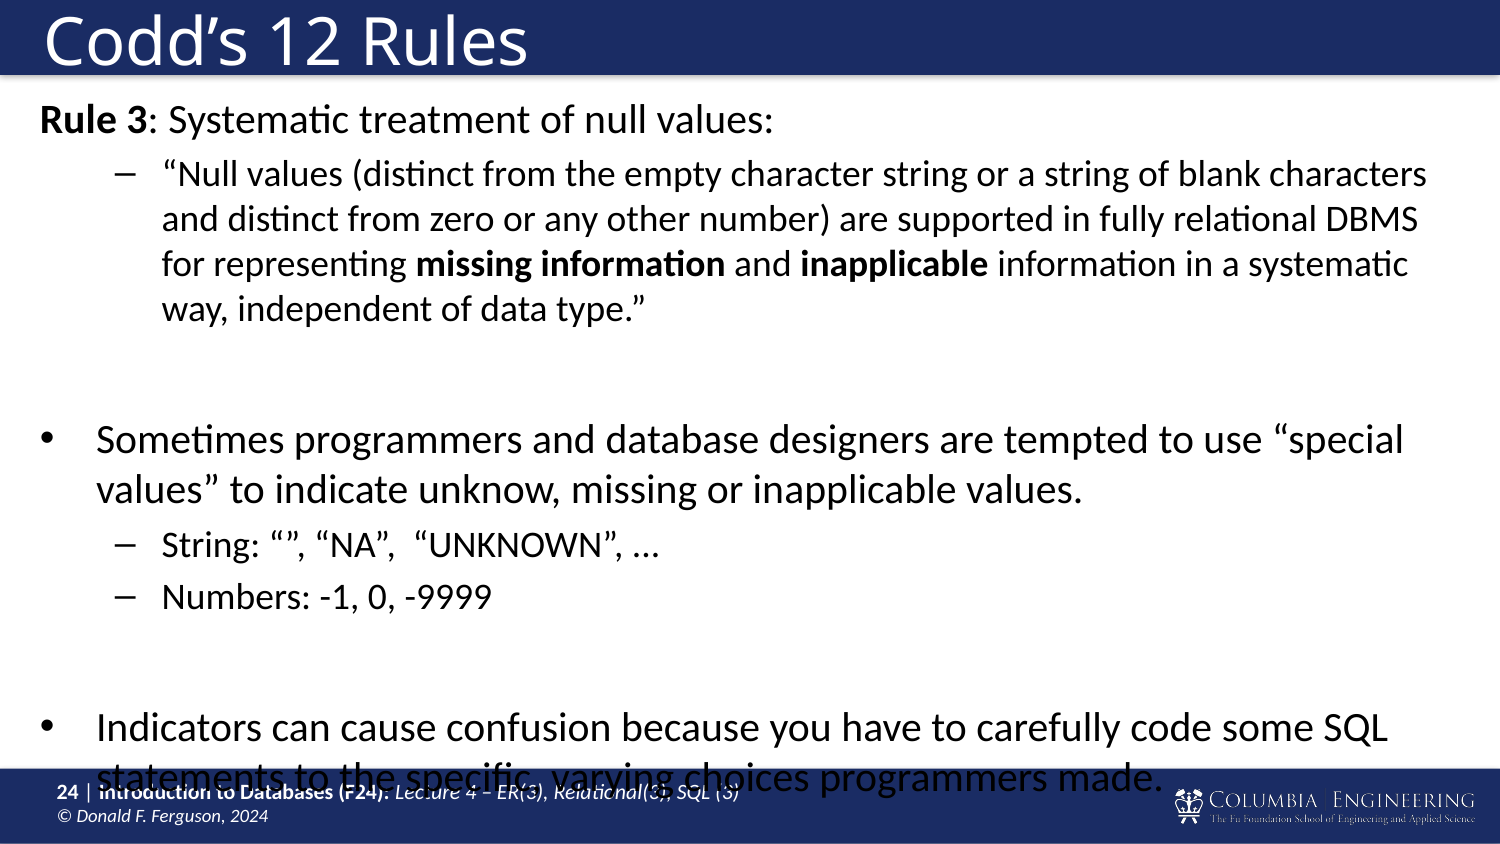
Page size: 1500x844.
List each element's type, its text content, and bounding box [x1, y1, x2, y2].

list Rule 3: Systematic treatment of null values: “Null values (distinct from the empty character string or a string of blank characters and distinct from zero or any other number) are supported in fully relational DBMS for representing missing information and inapplicable information in a systematic way, independent of data type.” Sometimes programmers and database designers are tempted to use “special values” to indicate unknow, missing or inapplicable values. String: “”, “NA”, “UNKNOWN”, ... Numbers: -1, 0, -9999 Indicators can cause confusion because you have to carefully code some SQL statements to the specific, varying choices programmers made. [24, 84, 1475, 747]
title Codd’s 12 Rules [28, 0, 1450, 73]
